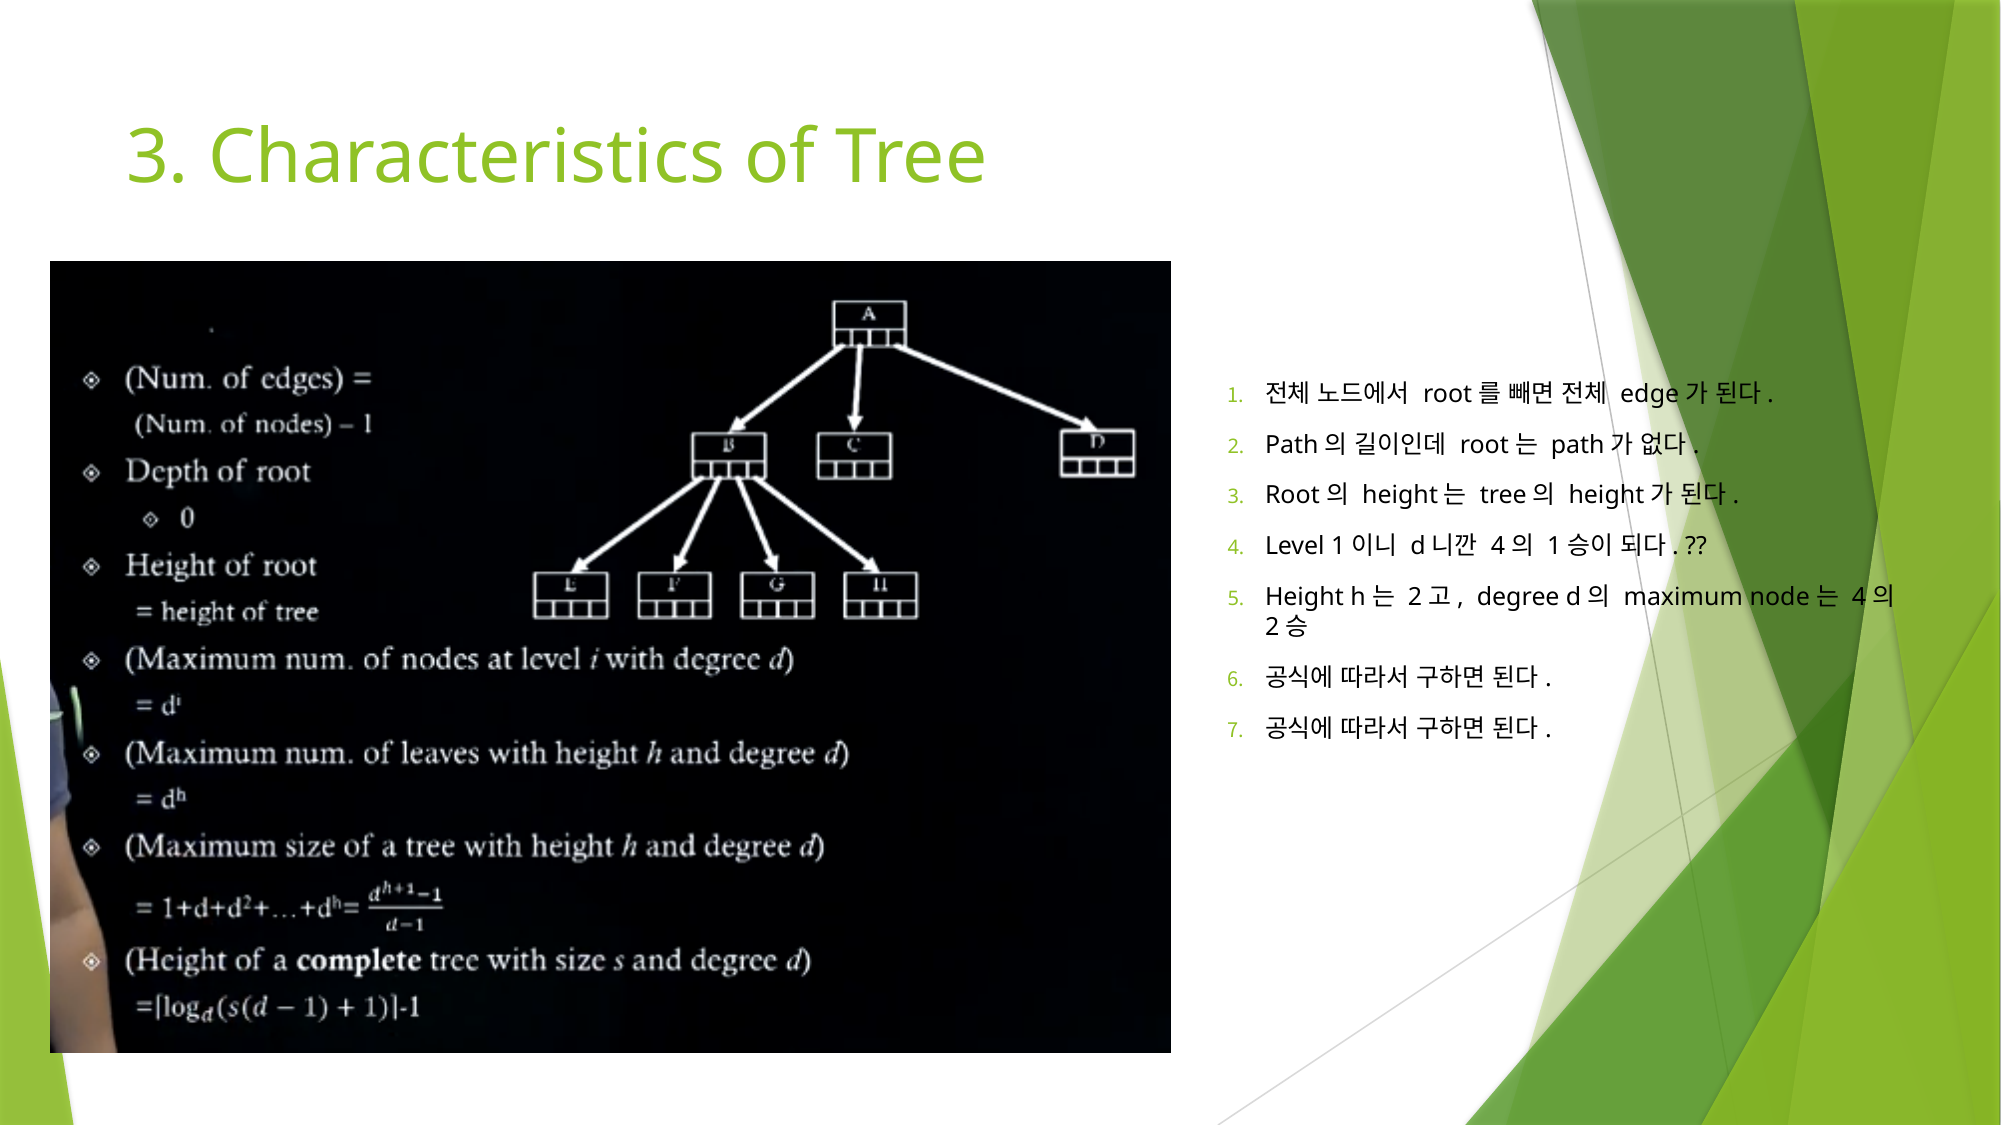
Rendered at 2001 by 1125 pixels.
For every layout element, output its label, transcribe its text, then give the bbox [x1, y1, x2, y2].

title 3. Characteristics of Tree [111, 99, 1522, 317]
list 전체 노드에서 root를 빼면 전체 edge가 된다. Path의 길이인데 root는 path가 없다. Root의 height는 tree의 height가 된다. Level 1이니 d니깐 4의 1승이 되다. ?? Height h는 2고, degree d의 maximum node는 4의 2승 공식에 따라서 구하면 된다. 공식에 따라서 구하면 된다. [1212, 369, 1921, 1007]
picture [49, 260, 1172, 1054]
